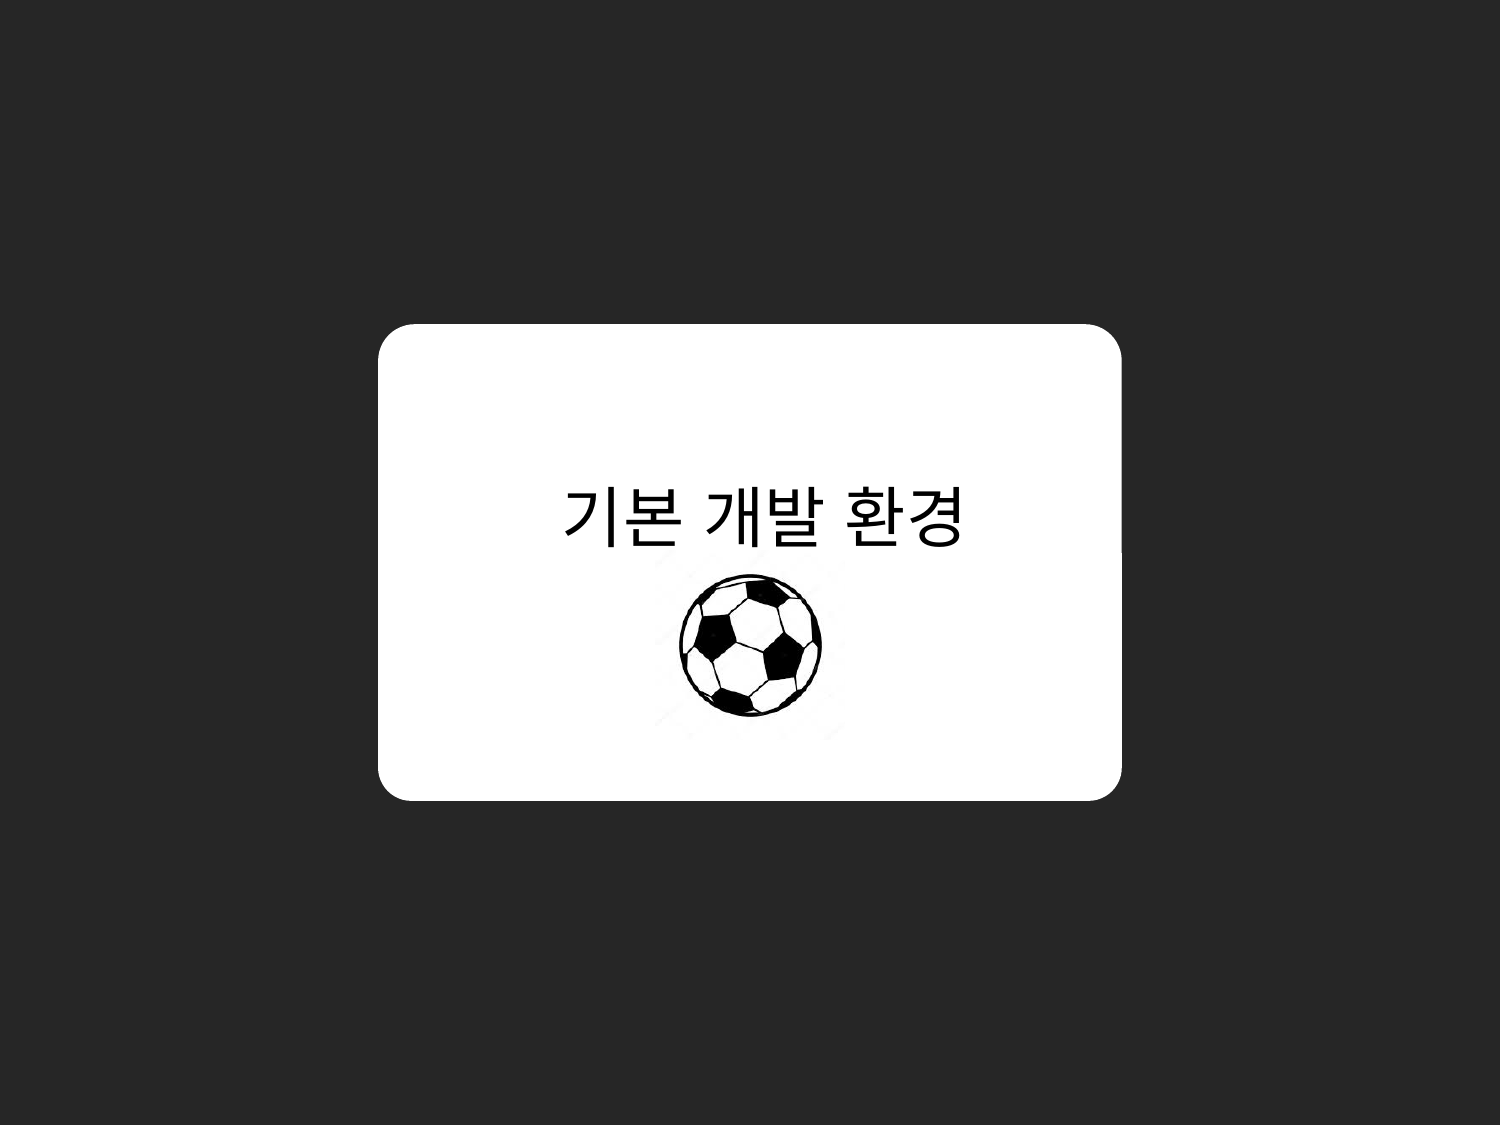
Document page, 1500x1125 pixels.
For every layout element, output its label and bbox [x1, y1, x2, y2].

picture [655, 550, 845, 740]
text_box [379, 326, 1120, 799]
